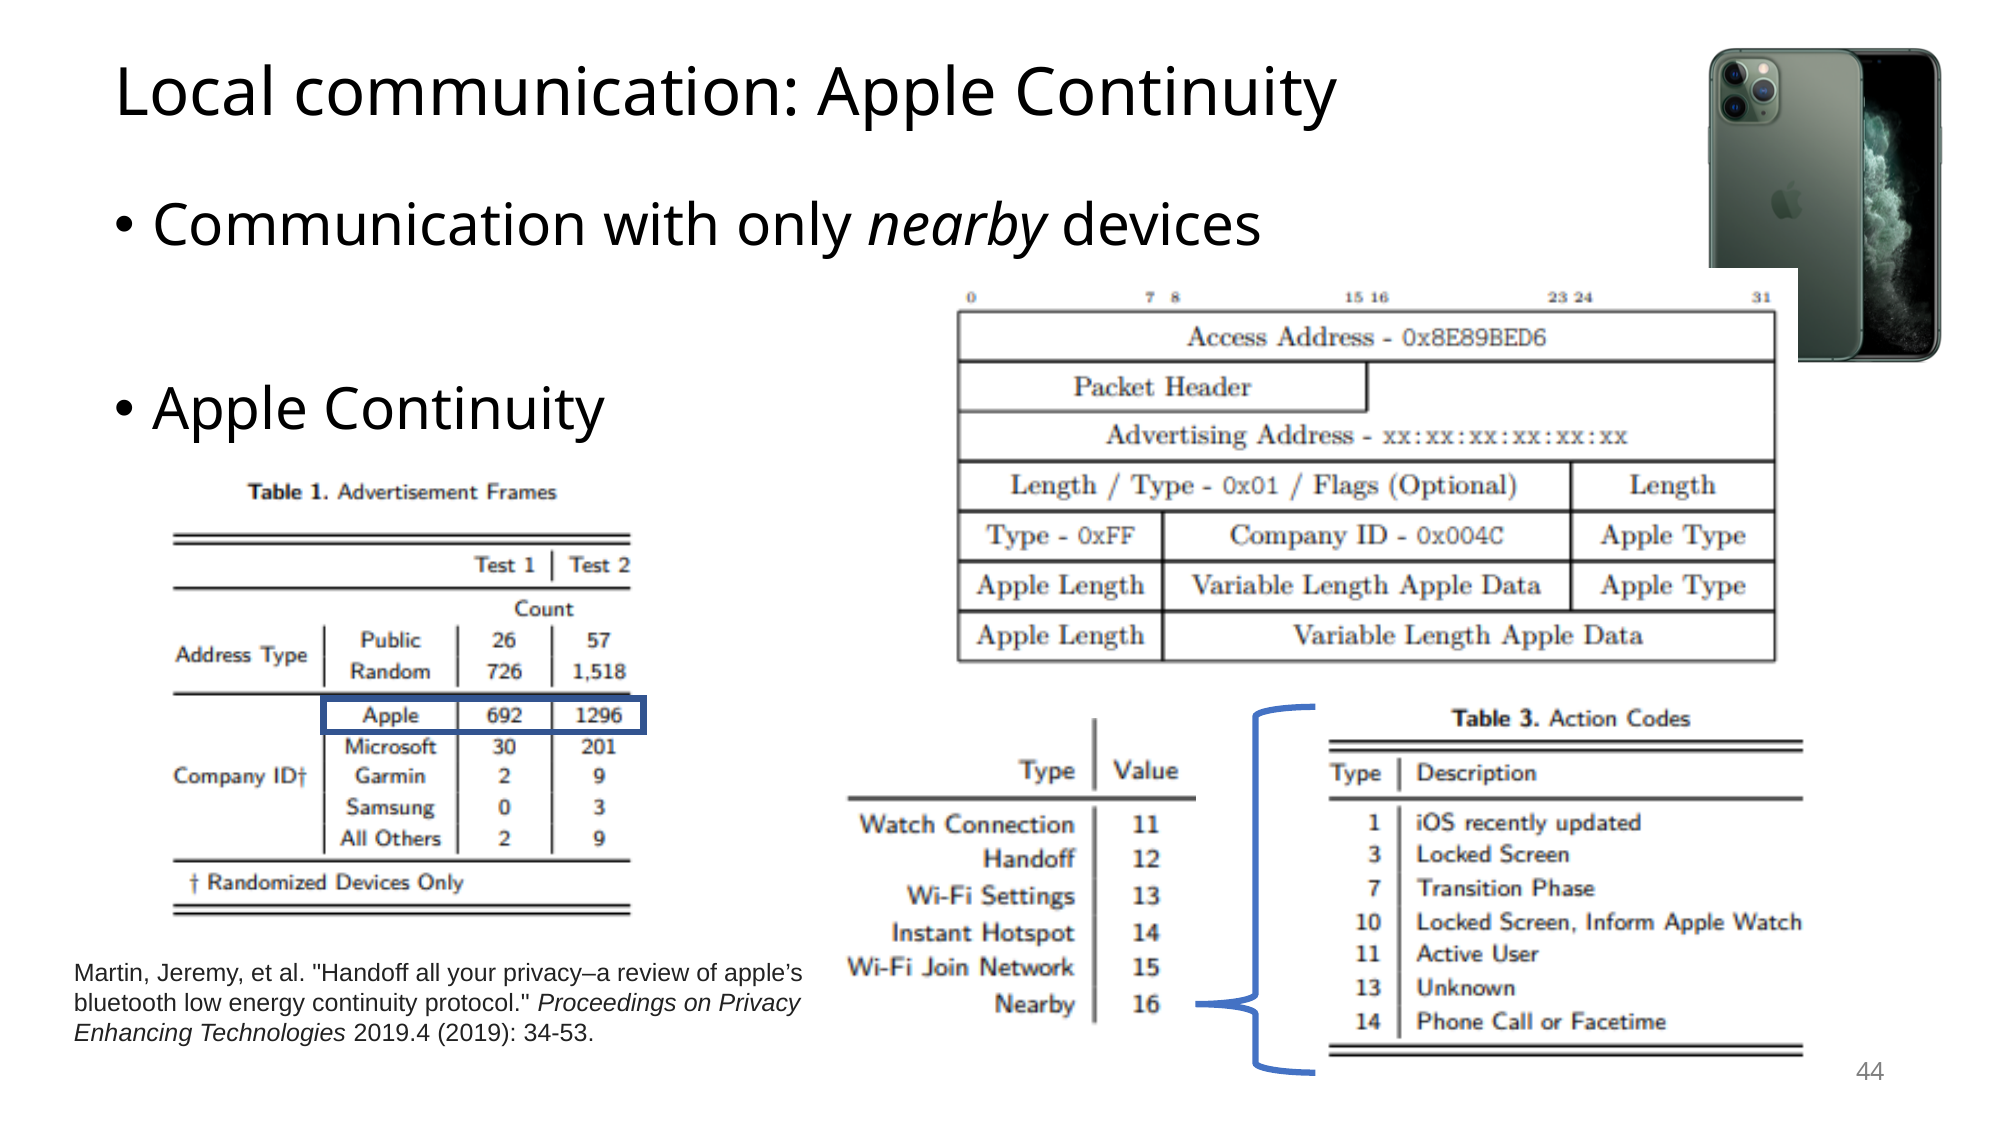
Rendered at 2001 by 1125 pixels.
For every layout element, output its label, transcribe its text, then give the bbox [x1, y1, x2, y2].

picture [839, 718, 1196, 1028]
picture [940, 0, 1995, 686]
text_box Martin, Jeremy, et al. "Handoff all your privacy–a review of apple’s bluetooth low energy continuity protocol." Proceedings on Privacy Enhancing Technologies 2019.4 (2019): 34-53. [59, 948, 840, 1054]
title Local communication: Apple Continuity [99, 37, 1654, 150]
slide_number 44 [1749, 1042, 1900, 1103]
picture [113, 460, 662, 936]
picture [1325, 702, 1833, 1073]
list Communication with only nearby devices Apple Continuity [99, 187, 1900, 1013]
text_box [1196, 706, 1316, 1074]
